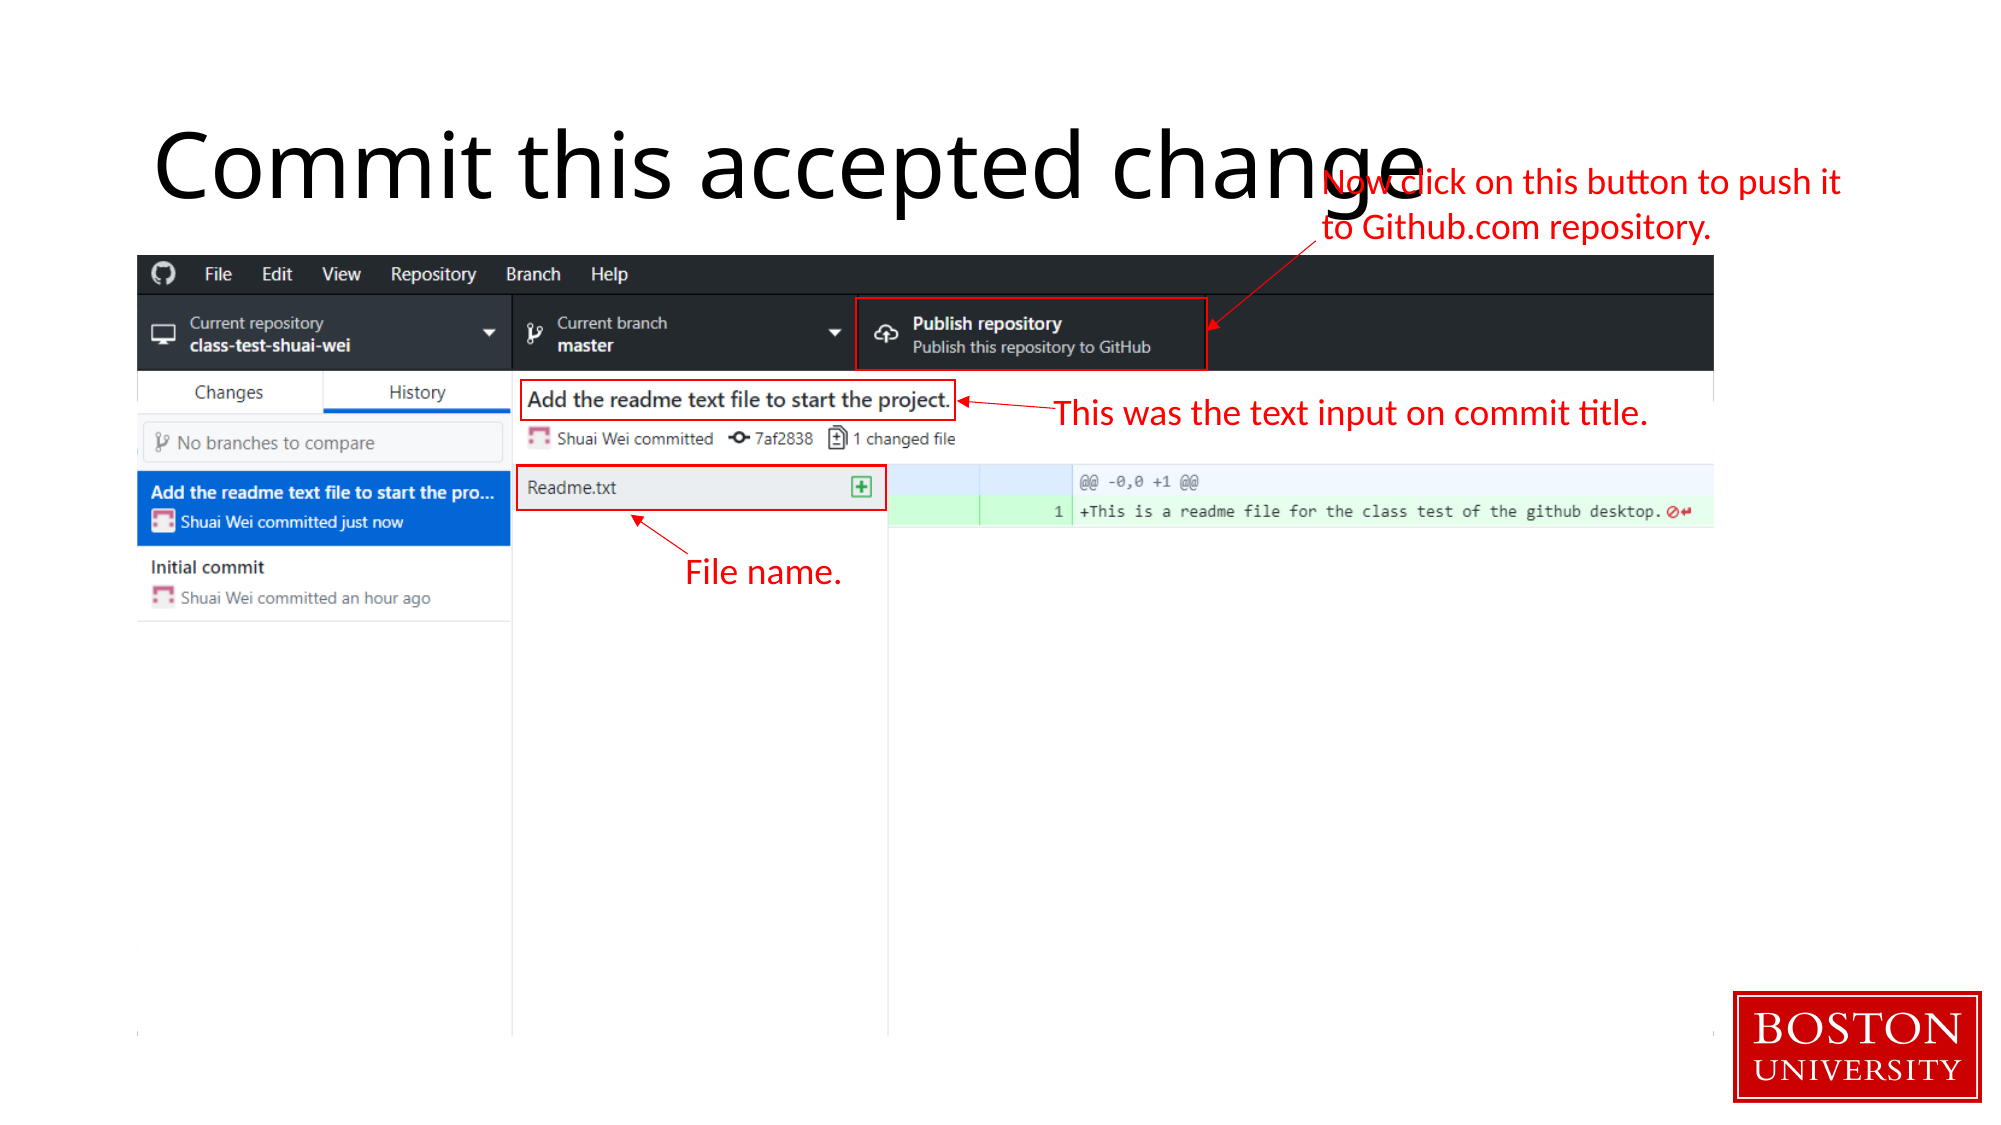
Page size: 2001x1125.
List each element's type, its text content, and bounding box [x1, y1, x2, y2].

picture [1733, 991, 1982, 1103]
title Commit this accepted change [137, 59, 1863, 254]
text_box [855, 149, 1863, 371]
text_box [137, 254, 1714, 1036]
